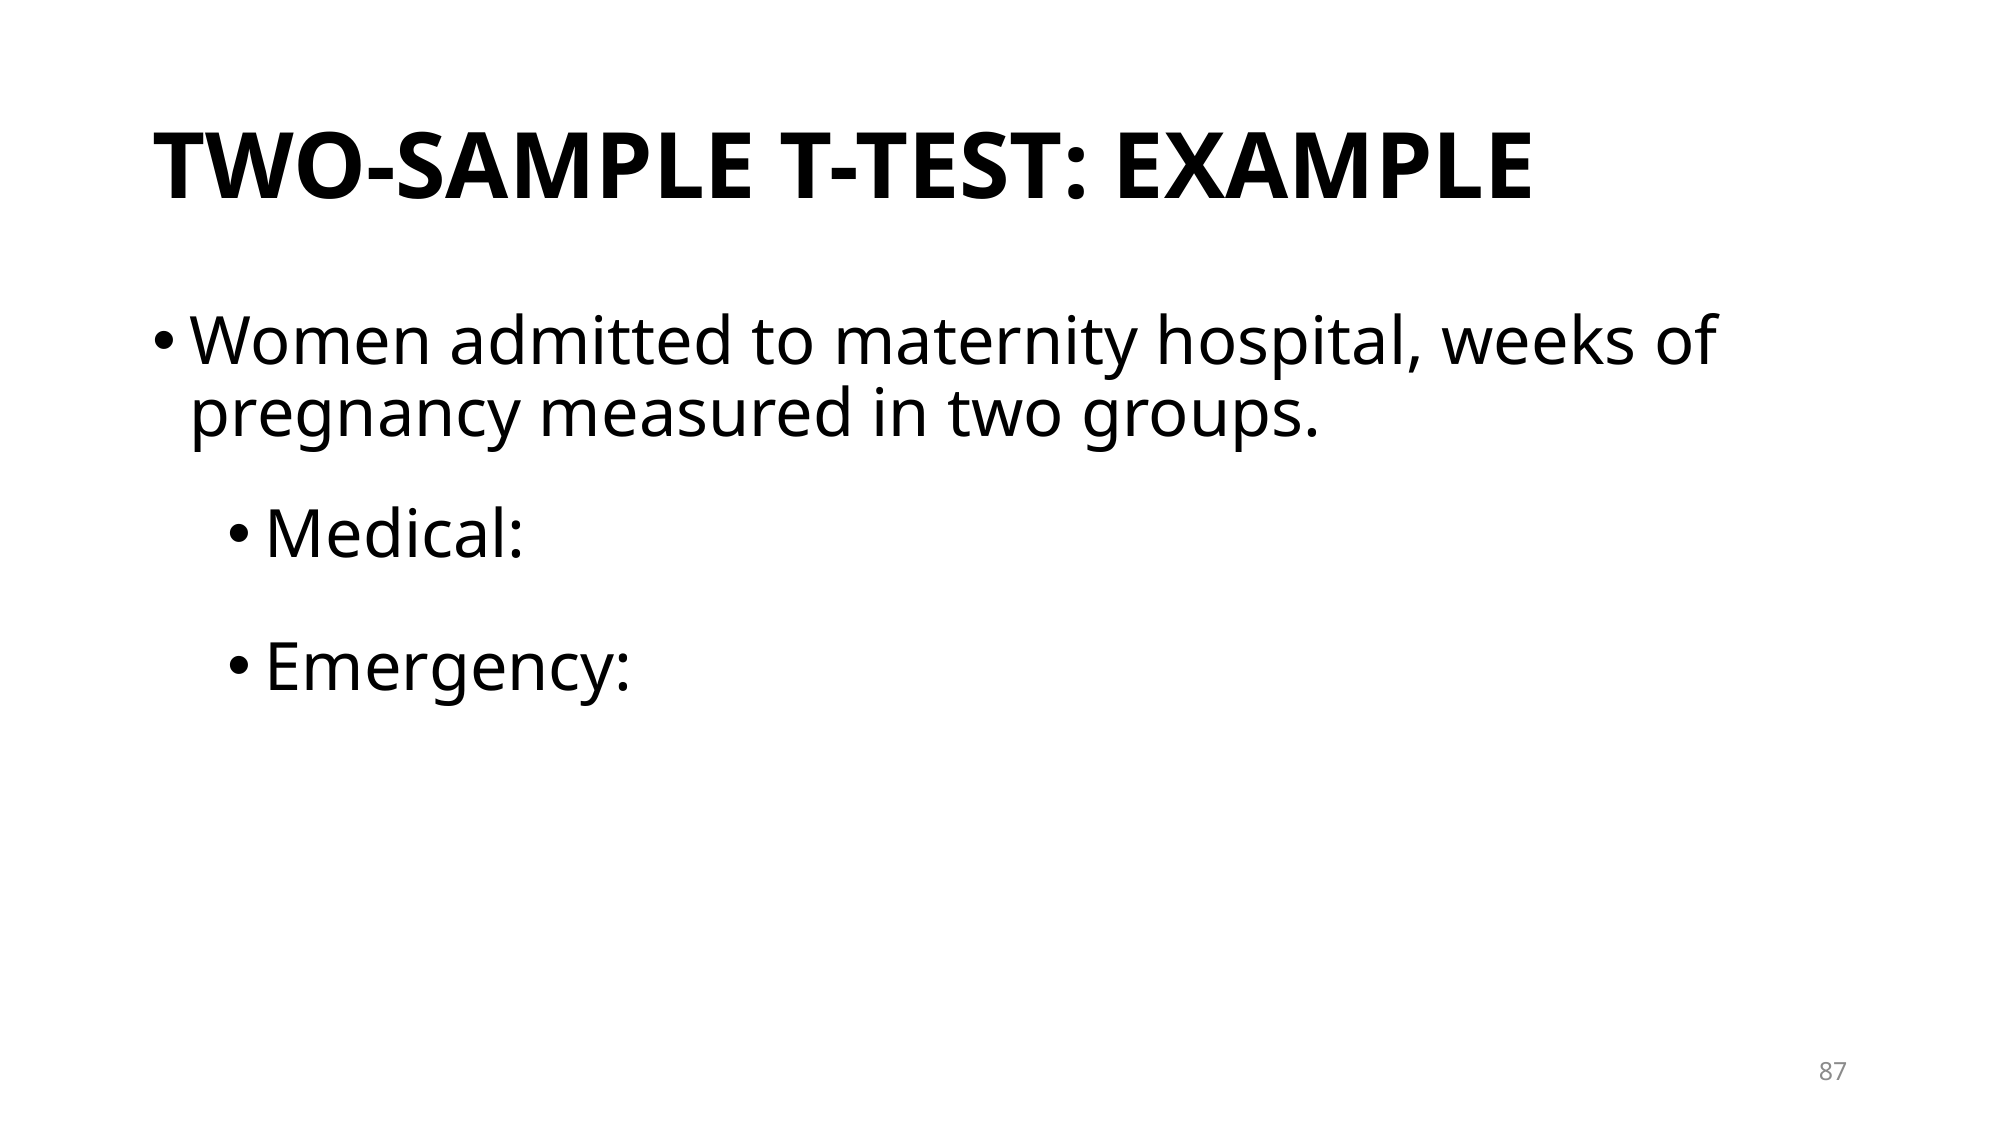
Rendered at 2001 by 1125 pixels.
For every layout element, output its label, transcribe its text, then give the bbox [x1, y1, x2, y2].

slide_number 87 [1412, 1042, 1863, 1103]
title TWO-SAMPLE T-TEST: EXAMPLE [137, 59, 1863, 278]
